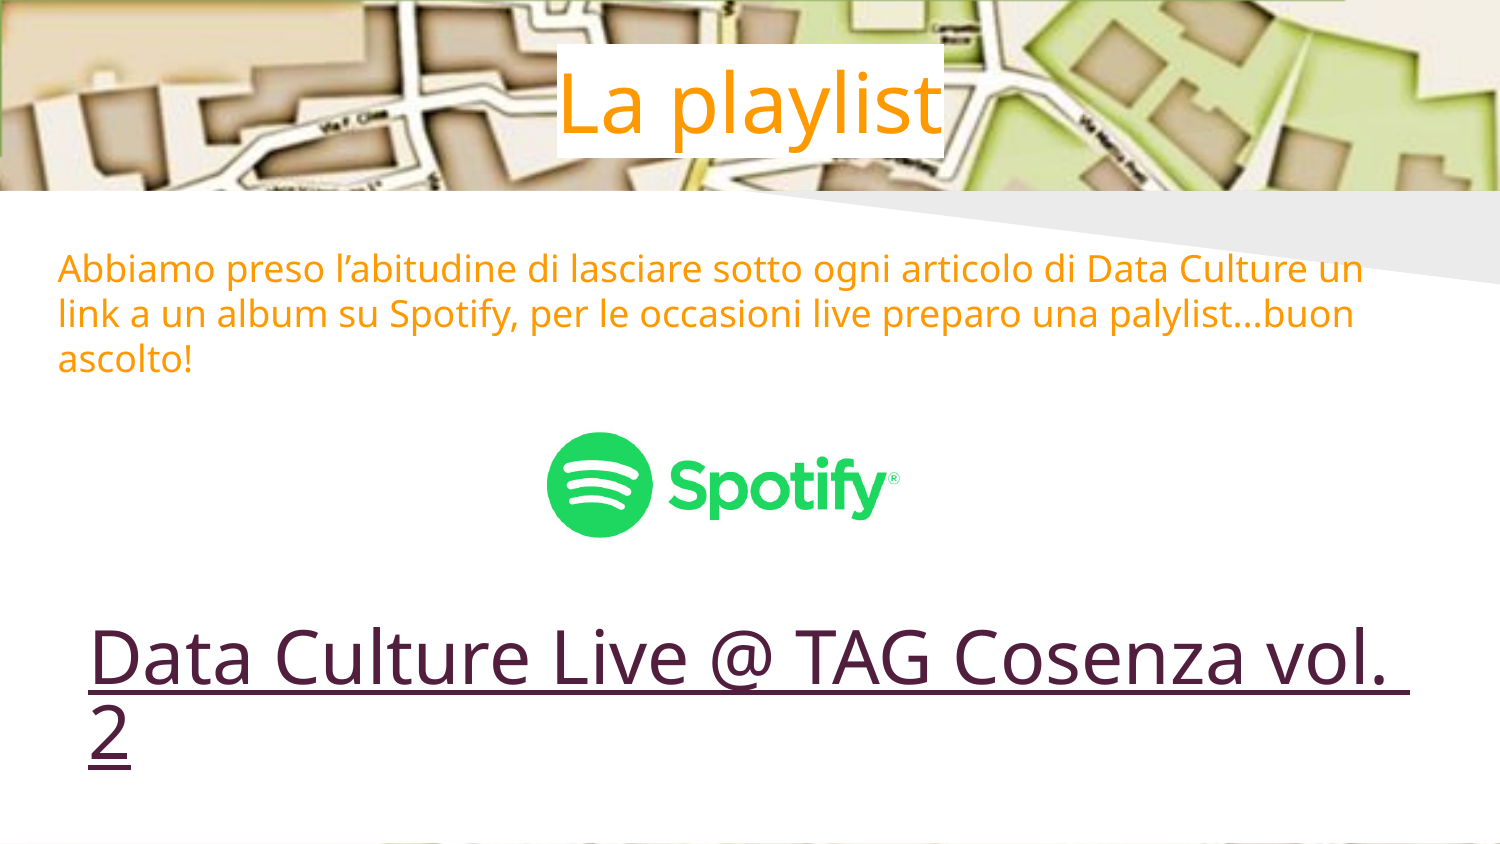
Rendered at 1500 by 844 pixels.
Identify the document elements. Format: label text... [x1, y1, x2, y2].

text_box La playlist [51, 34, 1450, 171]
picture [0, 0, 1500, 190]
text_box Abbiamo preso l’abitudine di lasciare sotto ogni articolo di Data Culture un link a un album su Spotify, per le occasioni live preparo una palylist...buon ascolto! [42, 229, 1441, 356]
text_box Data Culture Live @ TAG Cosenza vol. 2 [73, 532, 1450, 788]
picture [511, 378, 925, 596]
